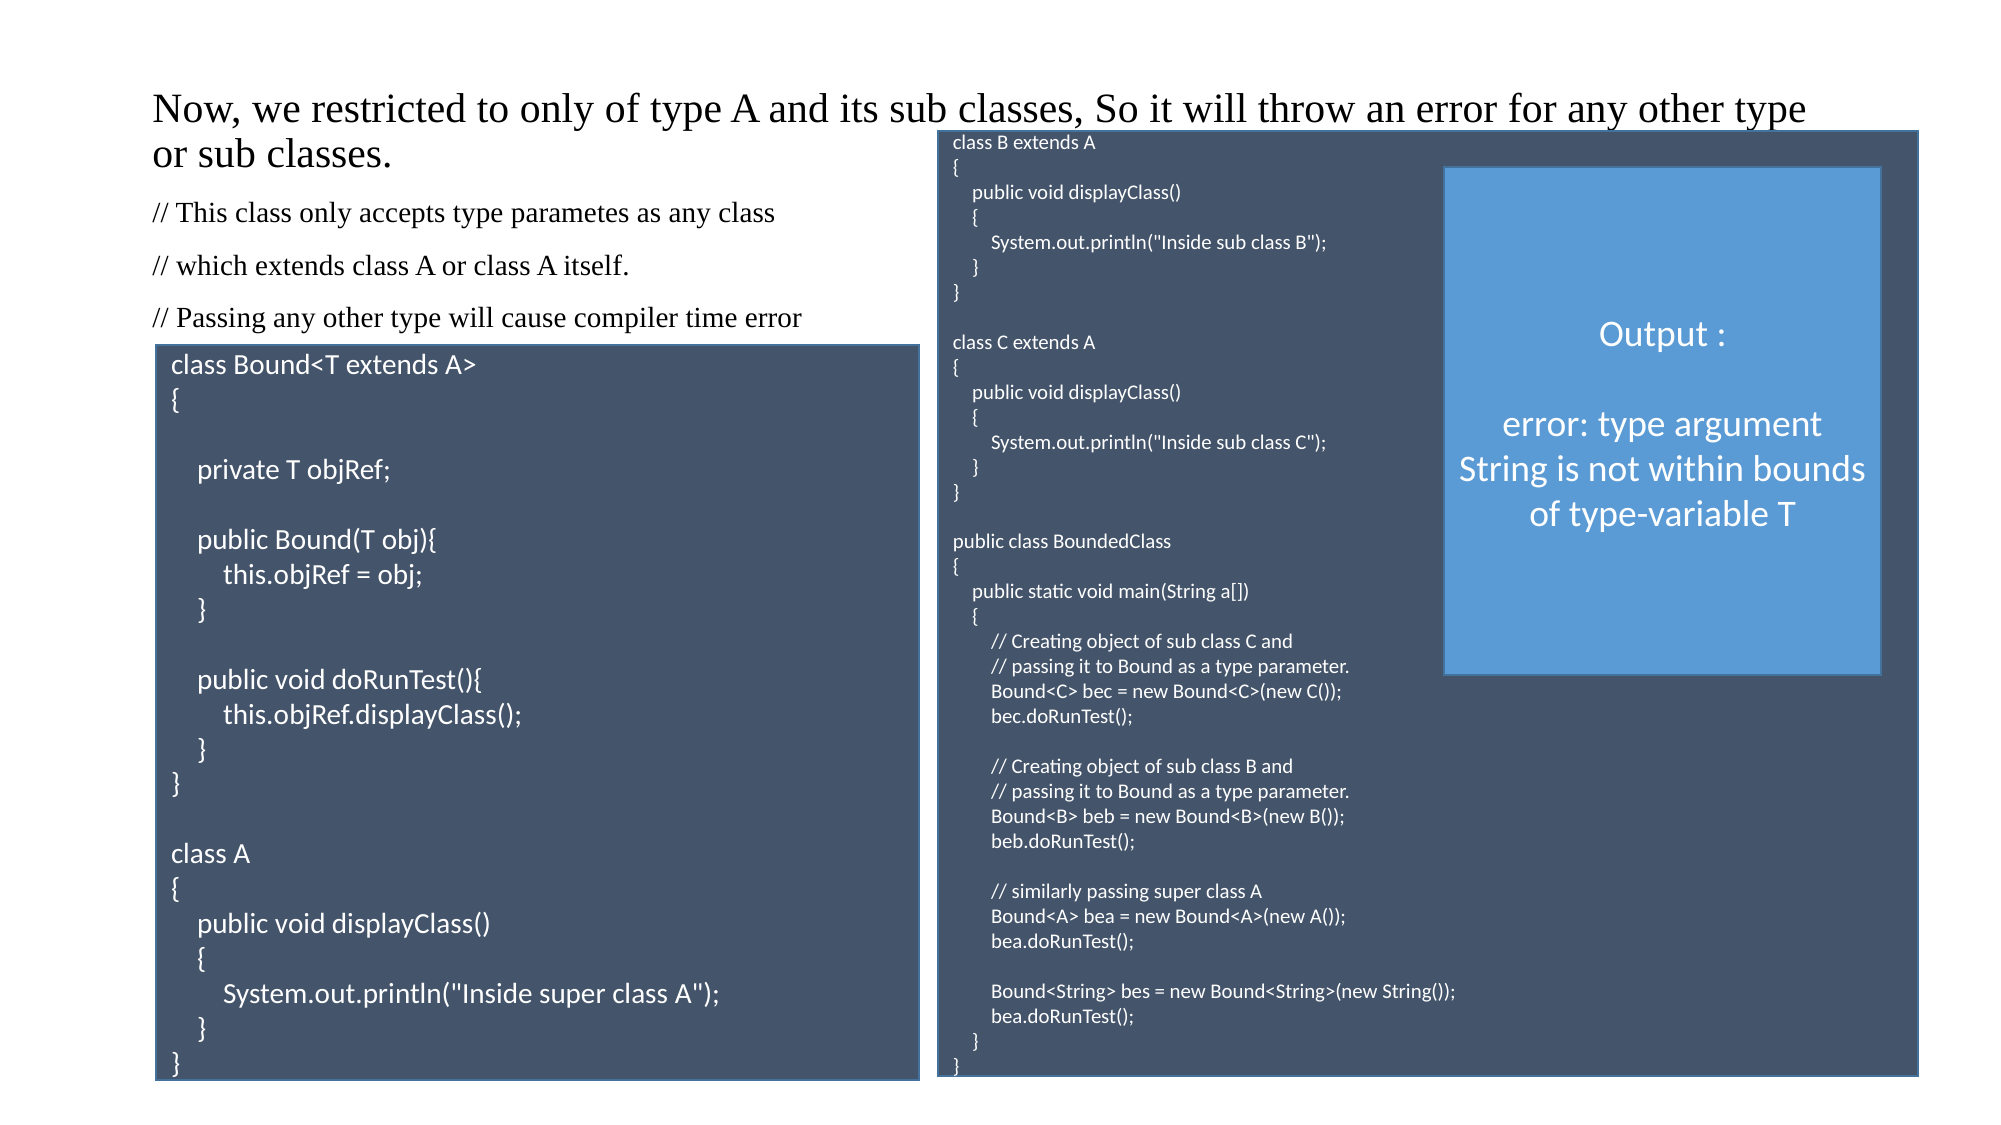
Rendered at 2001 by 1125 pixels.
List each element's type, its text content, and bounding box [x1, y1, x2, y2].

list Now, we restricted to only of type A and its sub classes, So it will throw an error for any other type or sub classes. // This class only accepts type parametes as any class // which extends class A or class A itself. // Passing any other type will cause compiler time error [137, 79, 1863, 1014]
text_box Output : error: type argument String is not within bounds of type-variable T [1443, 166, 1882, 676]
text_box class Bound<T extends A> { private T objRef; public Bound(T obj){ this.objRef = obj; } public void doRunTest(){ this.objRef.displayClass(); } } class A { public void displayClass() { System.out.println("Inside super class A"); } } [155, 344, 920, 1081]
text_box class B extends A { public void displayClass() { System.out.println("Inside sub class B"); } } class C extends A { public void displayClass() { System.out.println("Inside sub class C"); } } public class BoundedClass { public static void main(String a[]) { // Creating object of sub class C and // passing it to Bound as a type parameter. Bound<C> bec = new Bound<C>(new C()); bec.doRunTest(); // Creating object of sub class B and // passing it to Bound as a type parameter. Bound<B> beb = new Bound<B>(new B()); beb.doRunTest(); // similarly passing super class A Bound<A> bea = new Bound<A>(new A()); bea.doRunTest(); Bound<String> bes = new Bound<String>(new String()); bea.doRunTest(); } } [937, 130, 1919, 1077]
